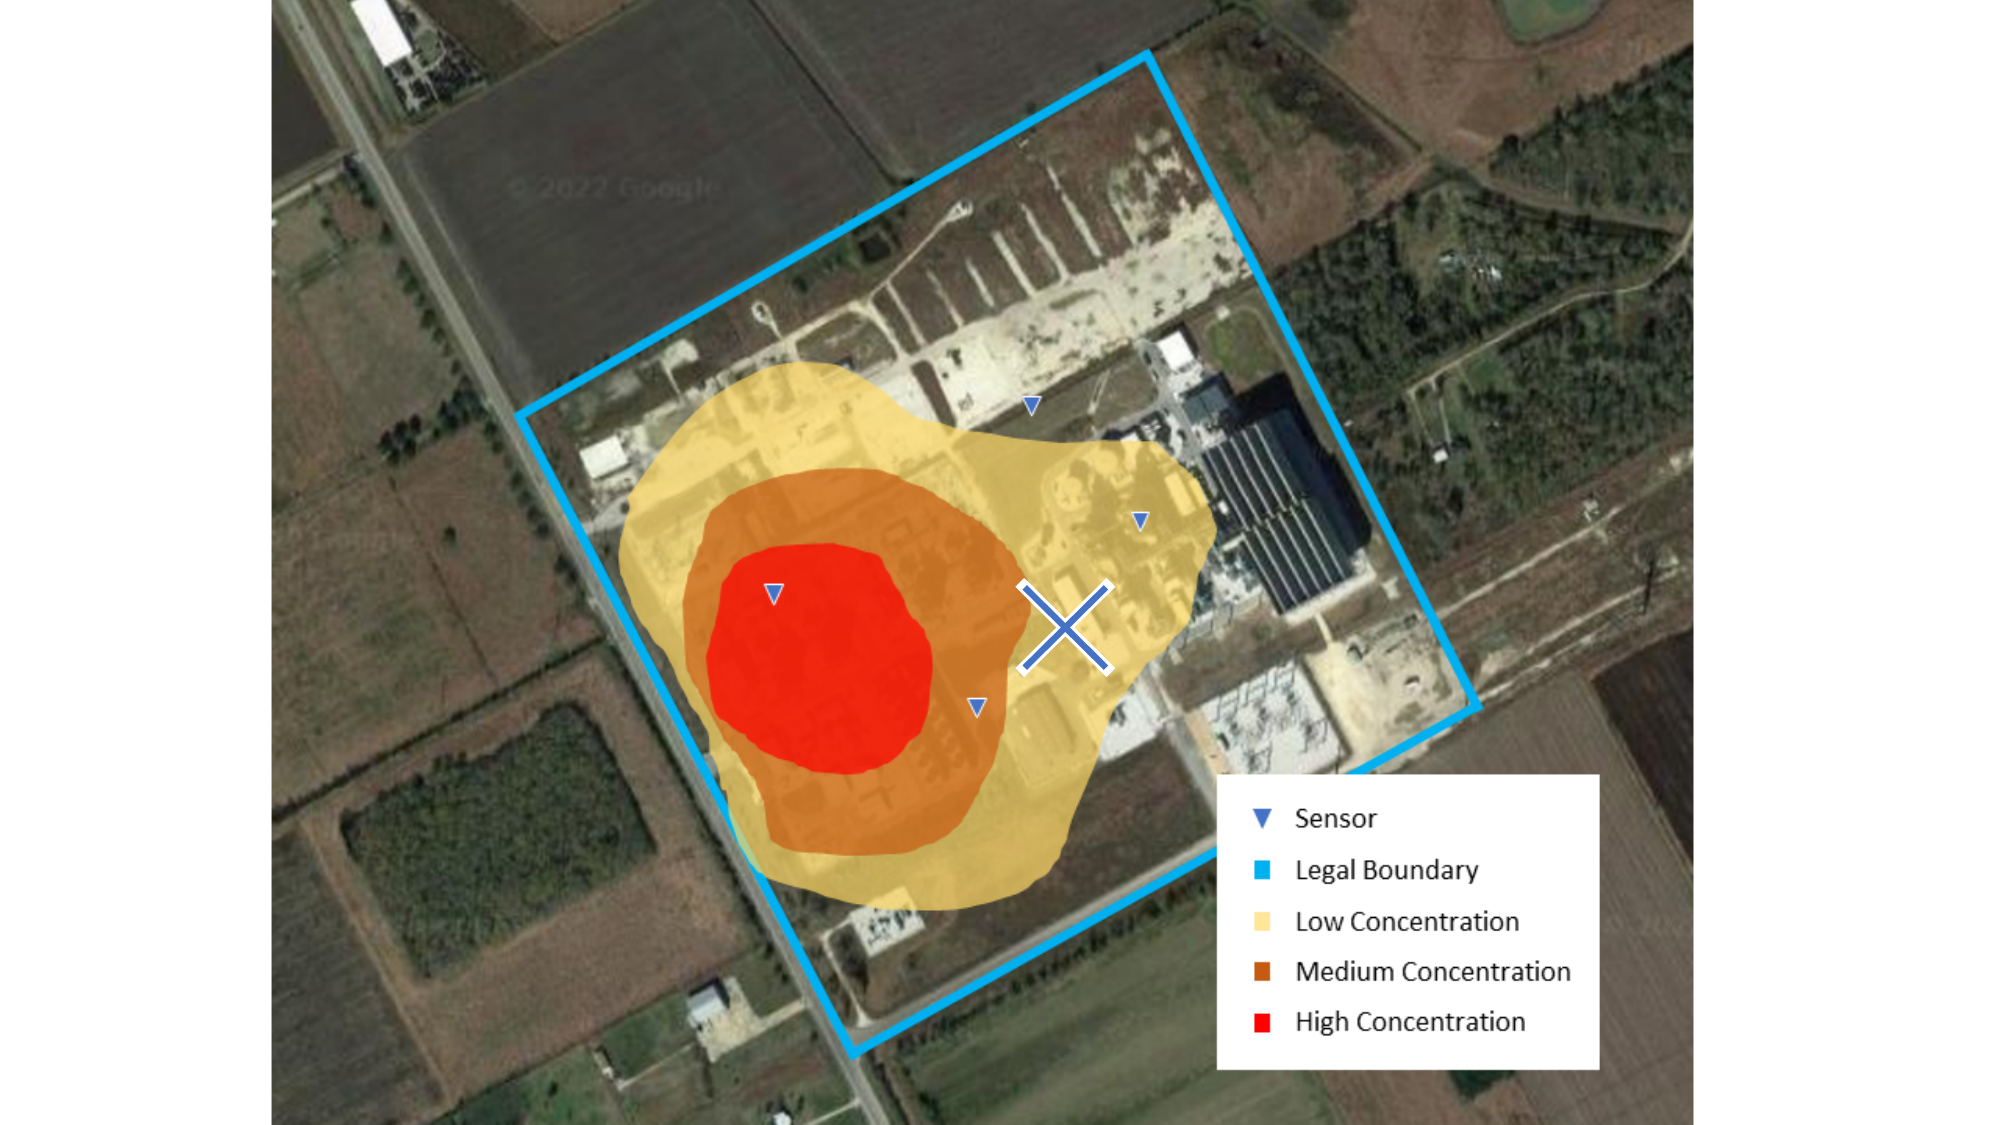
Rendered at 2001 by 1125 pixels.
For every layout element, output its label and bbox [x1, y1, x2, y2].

text_box [1019, 582, 1111, 673]
picture [0, 0, 2000, 1125]
text_box [1024, 587, 1106, 668]
